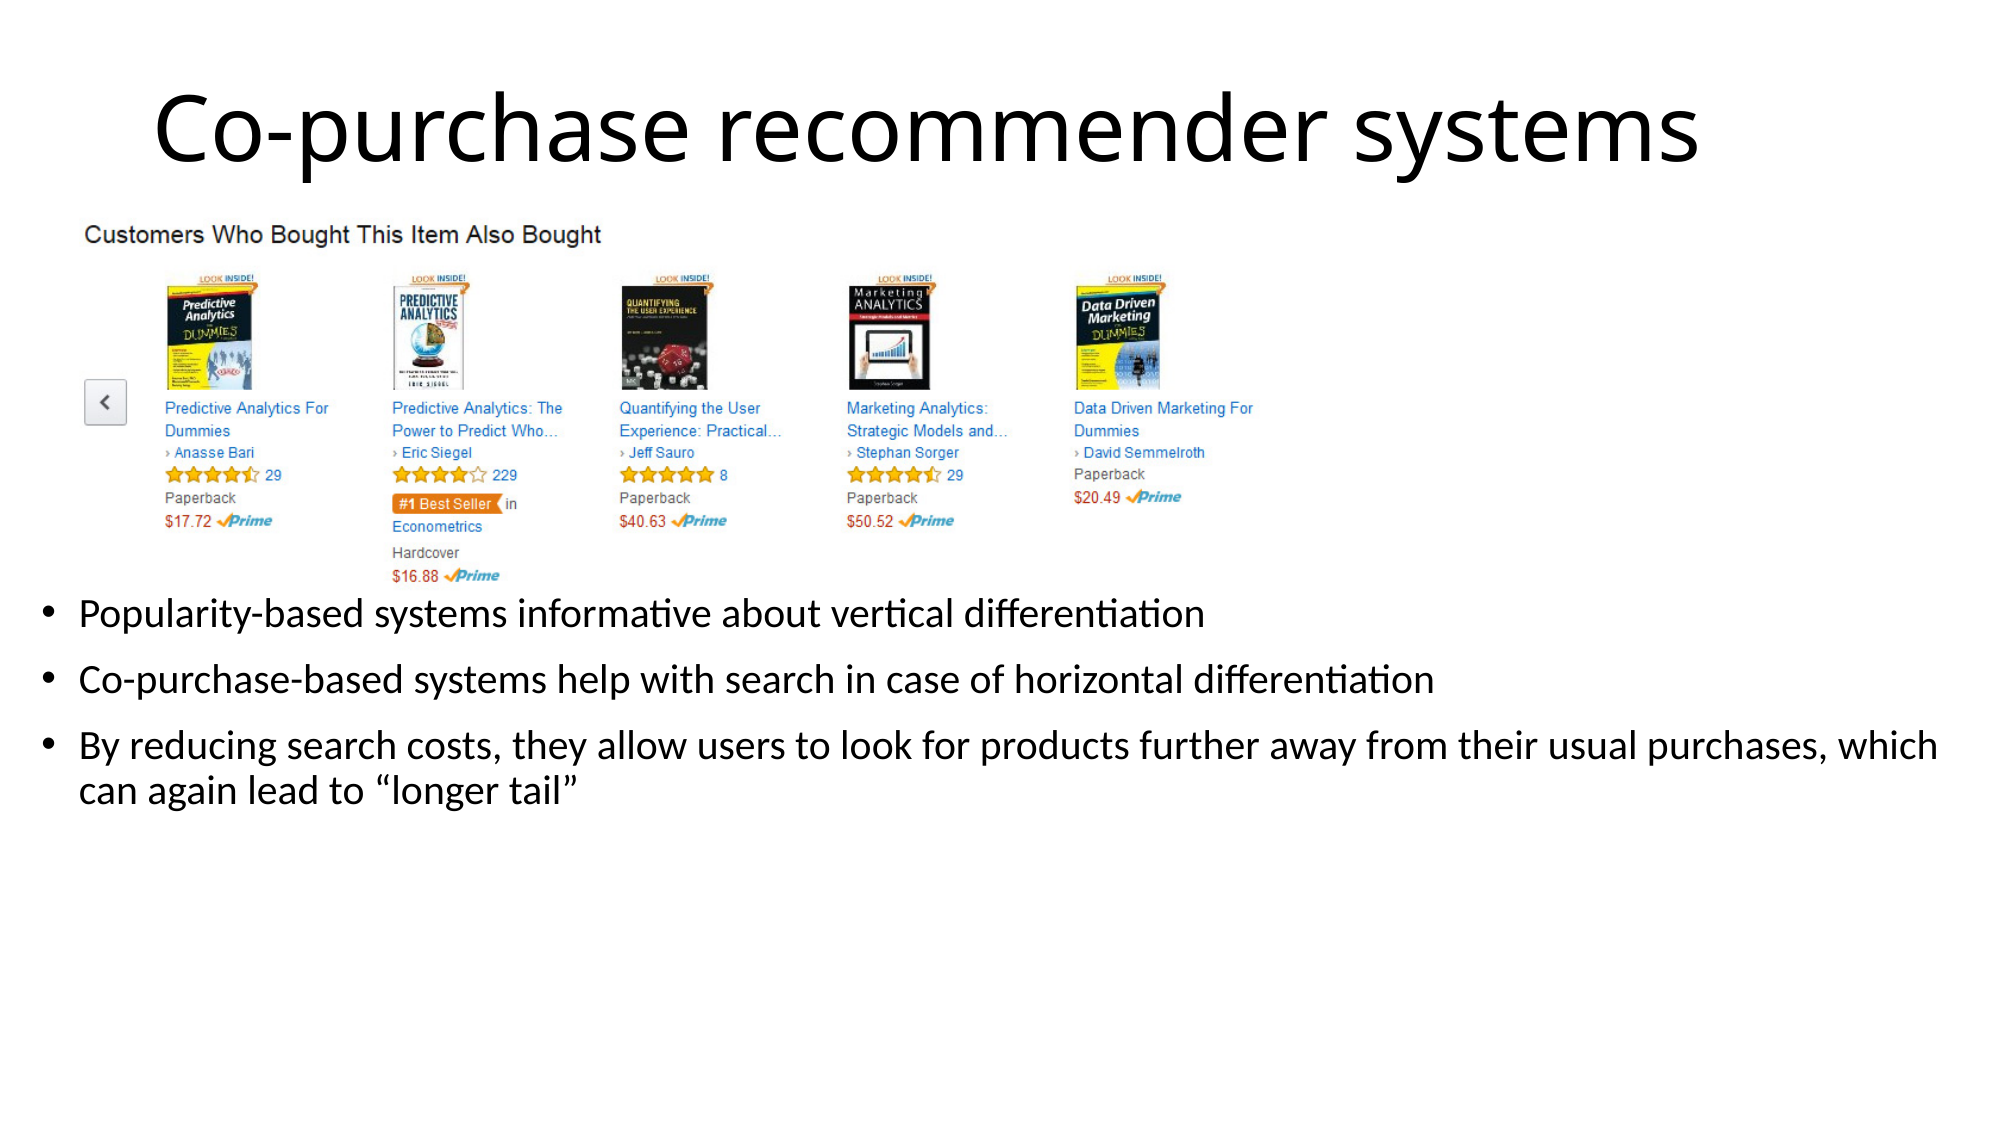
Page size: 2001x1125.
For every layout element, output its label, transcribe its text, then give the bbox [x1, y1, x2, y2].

list Popularity-based systems informative about vertical differentiation Co-purchase-based systems help with search in case of horizontal differentiation By reducing search costs, they allow users to look for products further away from their usual purchases, which can again lead to “longer tail” [26, 584, 1961, 1101]
text_box Co-purchase recommender systems [137, 23, 1863, 241]
picture [70, 199, 1268, 607]
